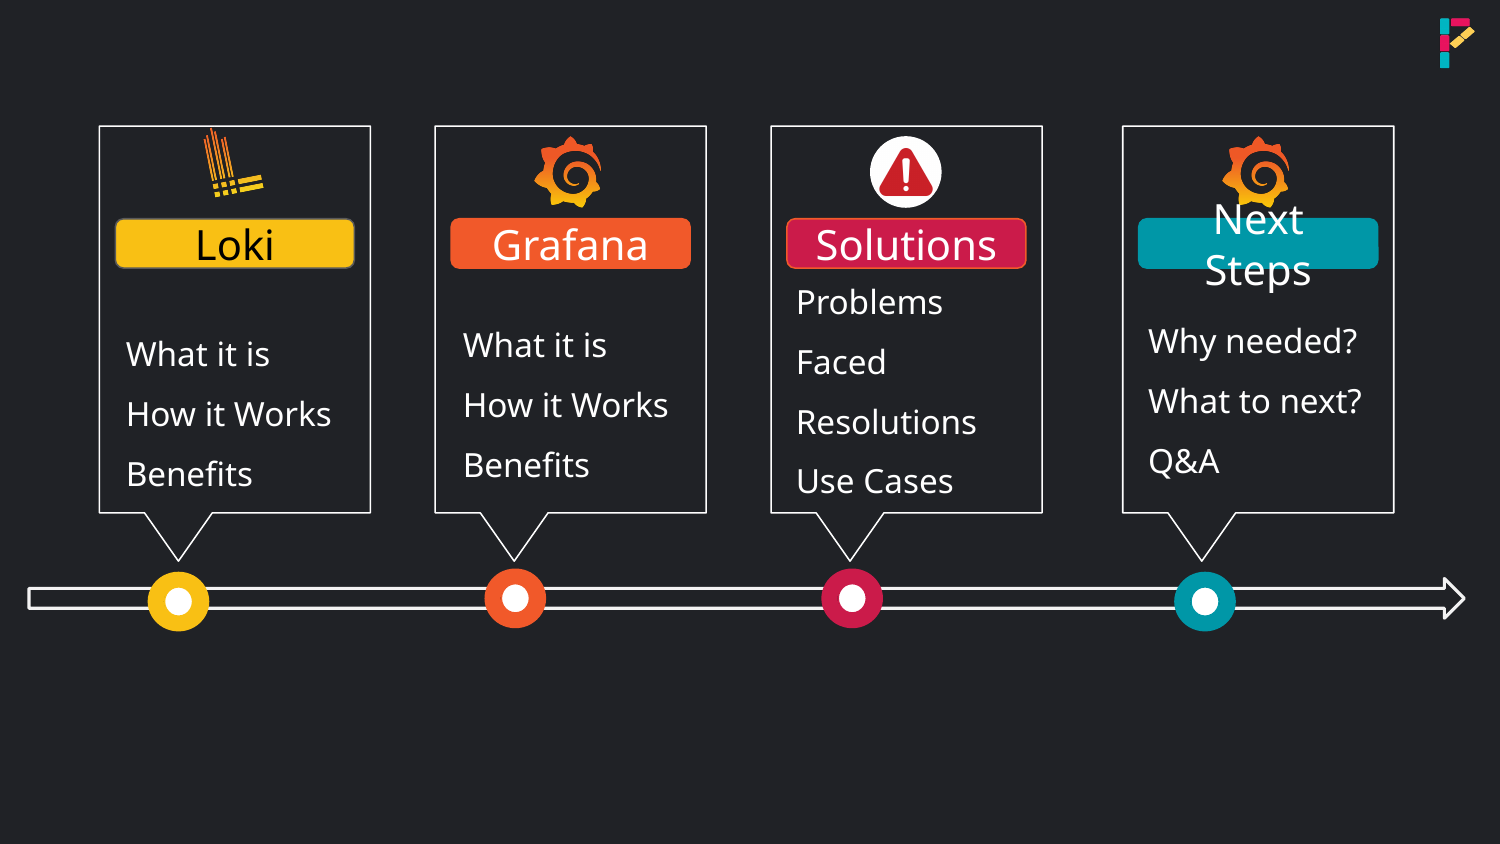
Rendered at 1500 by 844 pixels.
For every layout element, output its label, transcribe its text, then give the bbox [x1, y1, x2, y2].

text_box [822, 569, 883, 628]
text_box Why needed? What to next? Q&A [1133, 294, 1384, 487]
text_box [1233, 578, 1465, 619]
text_box [544, 588, 823, 609]
text_box [99, 126, 371, 562]
text_box [501, 583, 530, 613]
text_box [771, 126, 1043, 562]
text_box [435, 126, 707, 562]
text_box [881, 588, 1177, 609]
text_box [1122, 126, 1394, 562]
text_box Solutions [786, 218, 1026, 269]
text_box [1174, 572, 1236, 631]
picture [197, 125, 270, 198]
text_box Grafana [451, 218, 691, 269]
text_box [485, 569, 546, 628]
text_box [148, 572, 209, 631]
text_box Problems Faced Resolutions Use Cases [780, 284, 1031, 477]
text_box Loki [115, 218, 355, 269]
text_box [164, 586, 193, 617]
picture [1222, 135, 1295, 209]
text_box [206, 588, 487, 609]
text_box [1190, 586, 1220, 617]
text_box What it is How it Works Benefits [110, 297, 357, 508]
picture [869, 135, 942, 209]
text_box [838, 583, 867, 613]
picture [1428, 13, 1489, 75]
text_box What it is How it Works Benefits [447, 289, 694, 500]
text_box [28, 588, 151, 609]
text_box Next Steps [1138, 218, 1378, 269]
picture [534, 135, 607, 209]
